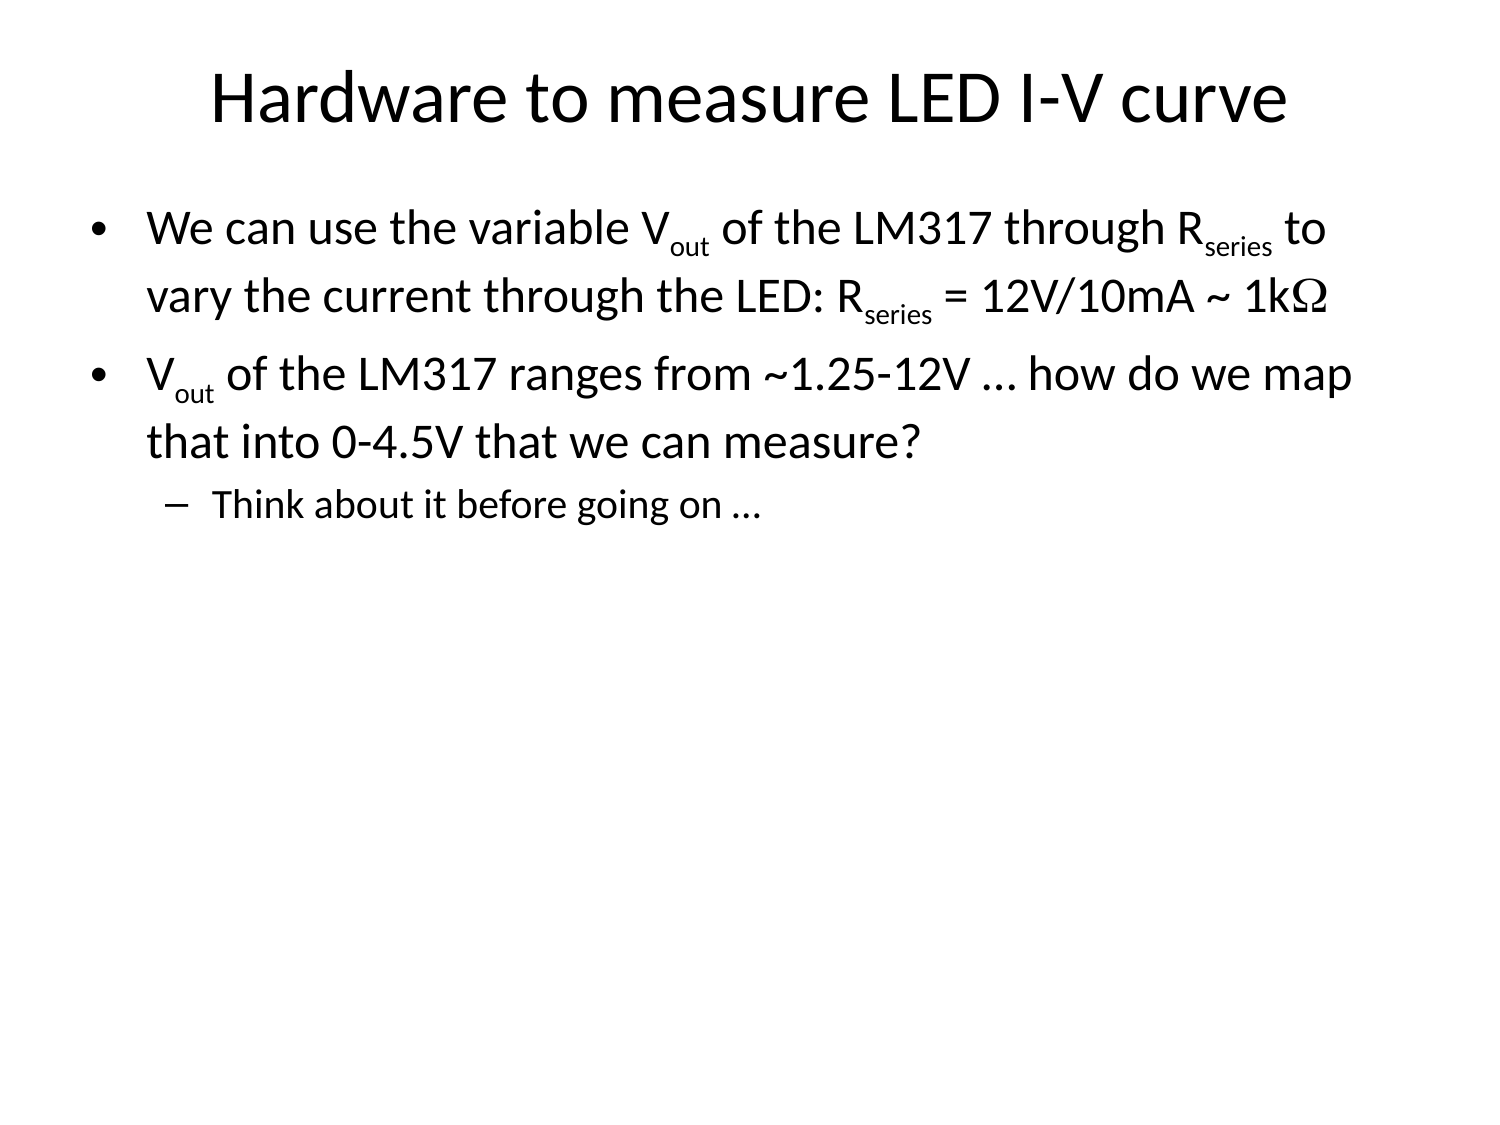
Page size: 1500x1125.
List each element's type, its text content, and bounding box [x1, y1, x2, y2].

title Hardware to measure LED I-V curve [75, 0, 1425, 186]
list We can use the variable Vout of the LM317 through Rseries to vary the current through the LED: Rseries = 12V/10mA ~ 1kW Vout of the LM317 ranges from ~1.25-12V … how do we map that into 0-4.5V that we can measure? Think about it before going on … [75, 186, 1425, 1005]
